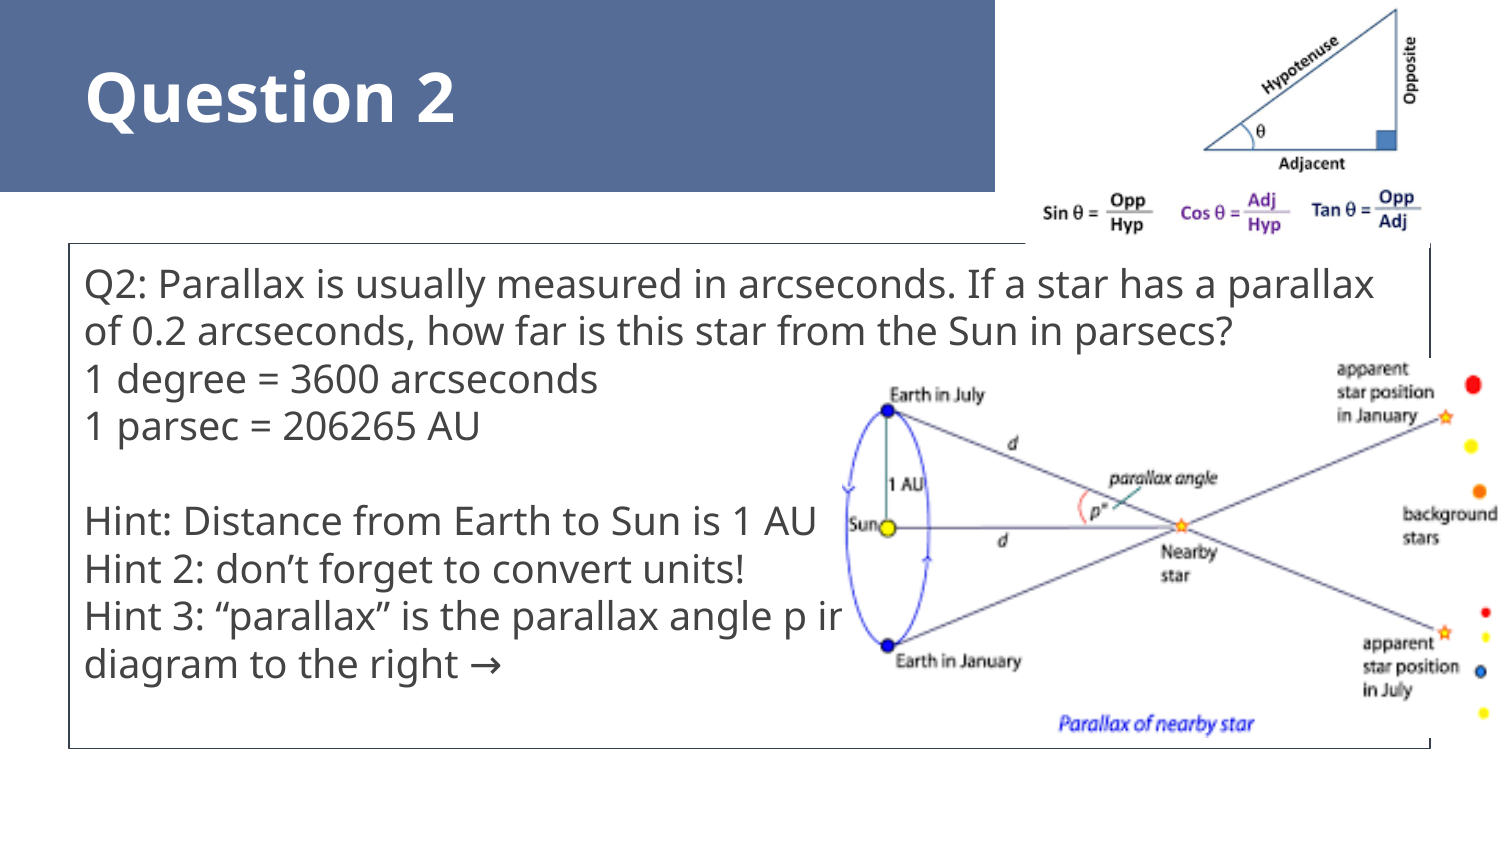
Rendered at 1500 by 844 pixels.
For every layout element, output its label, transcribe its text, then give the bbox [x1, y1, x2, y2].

picture [842, 358, 1500, 739]
title Question 2 [69, 39, 824, 211]
text_box Q2: Parallax is usually measured in arcseconds. If a star has a parallax of 0.2 arcseconds, how far is this star from the Sun in parsecs? 1 degree = 3600 arcseconds 1 parsec = 206265 AU Hint: Distance from Earth to Sun is 1 AU Hint 2: don’t forget to convert units! Hint 3: “parallax” is the parallax angle p in the diagram to the right → [68, 243, 1431, 749]
text_box [0, 0, 995, 192]
picture [1025, 0, 1431, 248]
